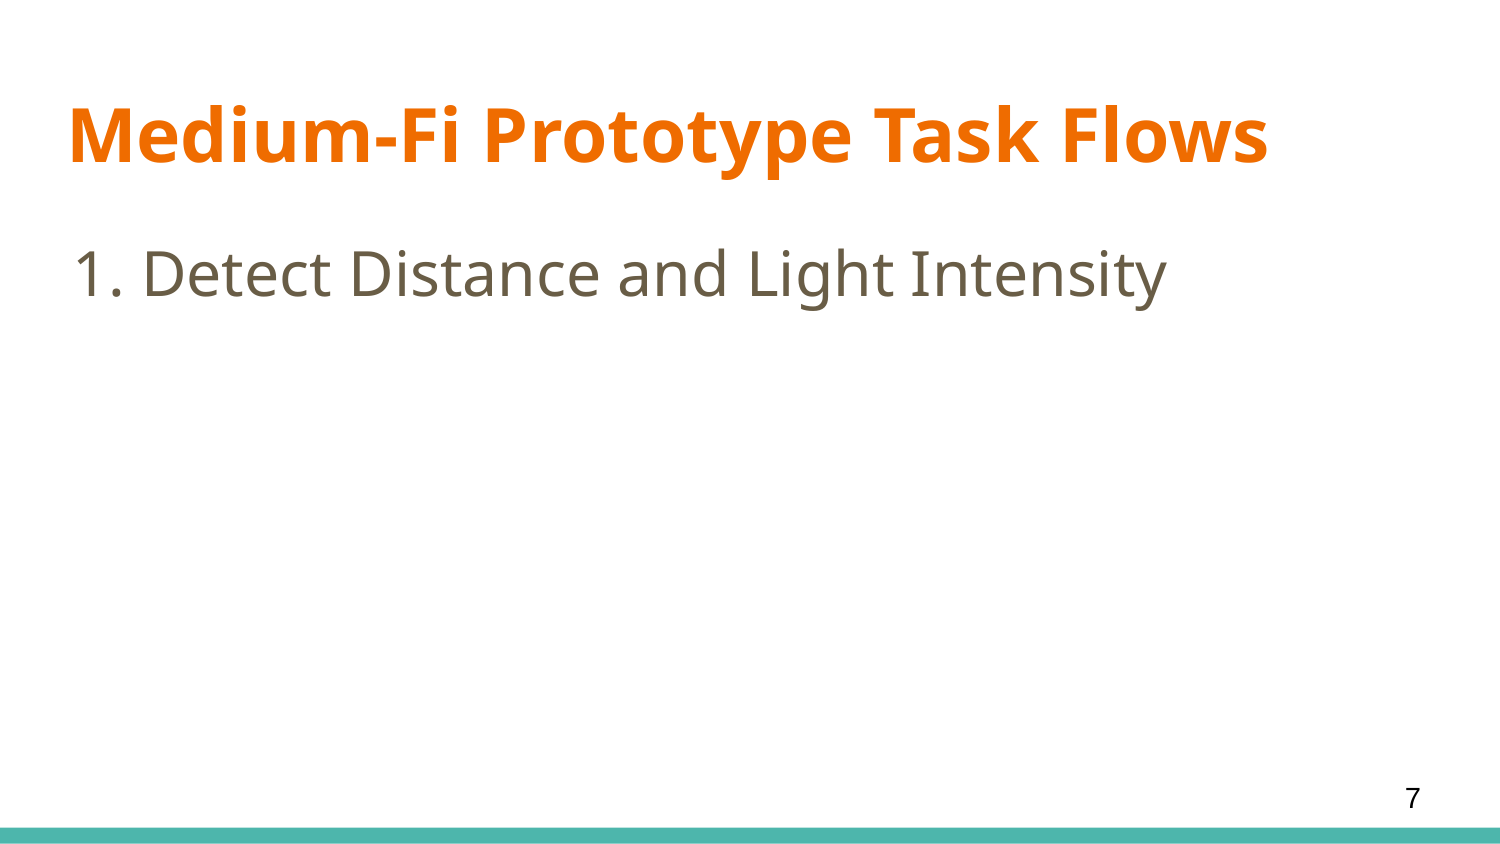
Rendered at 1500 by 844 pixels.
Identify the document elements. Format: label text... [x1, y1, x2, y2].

list Detect Distance and Light Intensity [51, 207, 1449, 750]
slide_number ‹#› [1389, 764, 1480, 830]
title Medium-Fi Prototype Task Flows [51, 72, 1449, 189]
